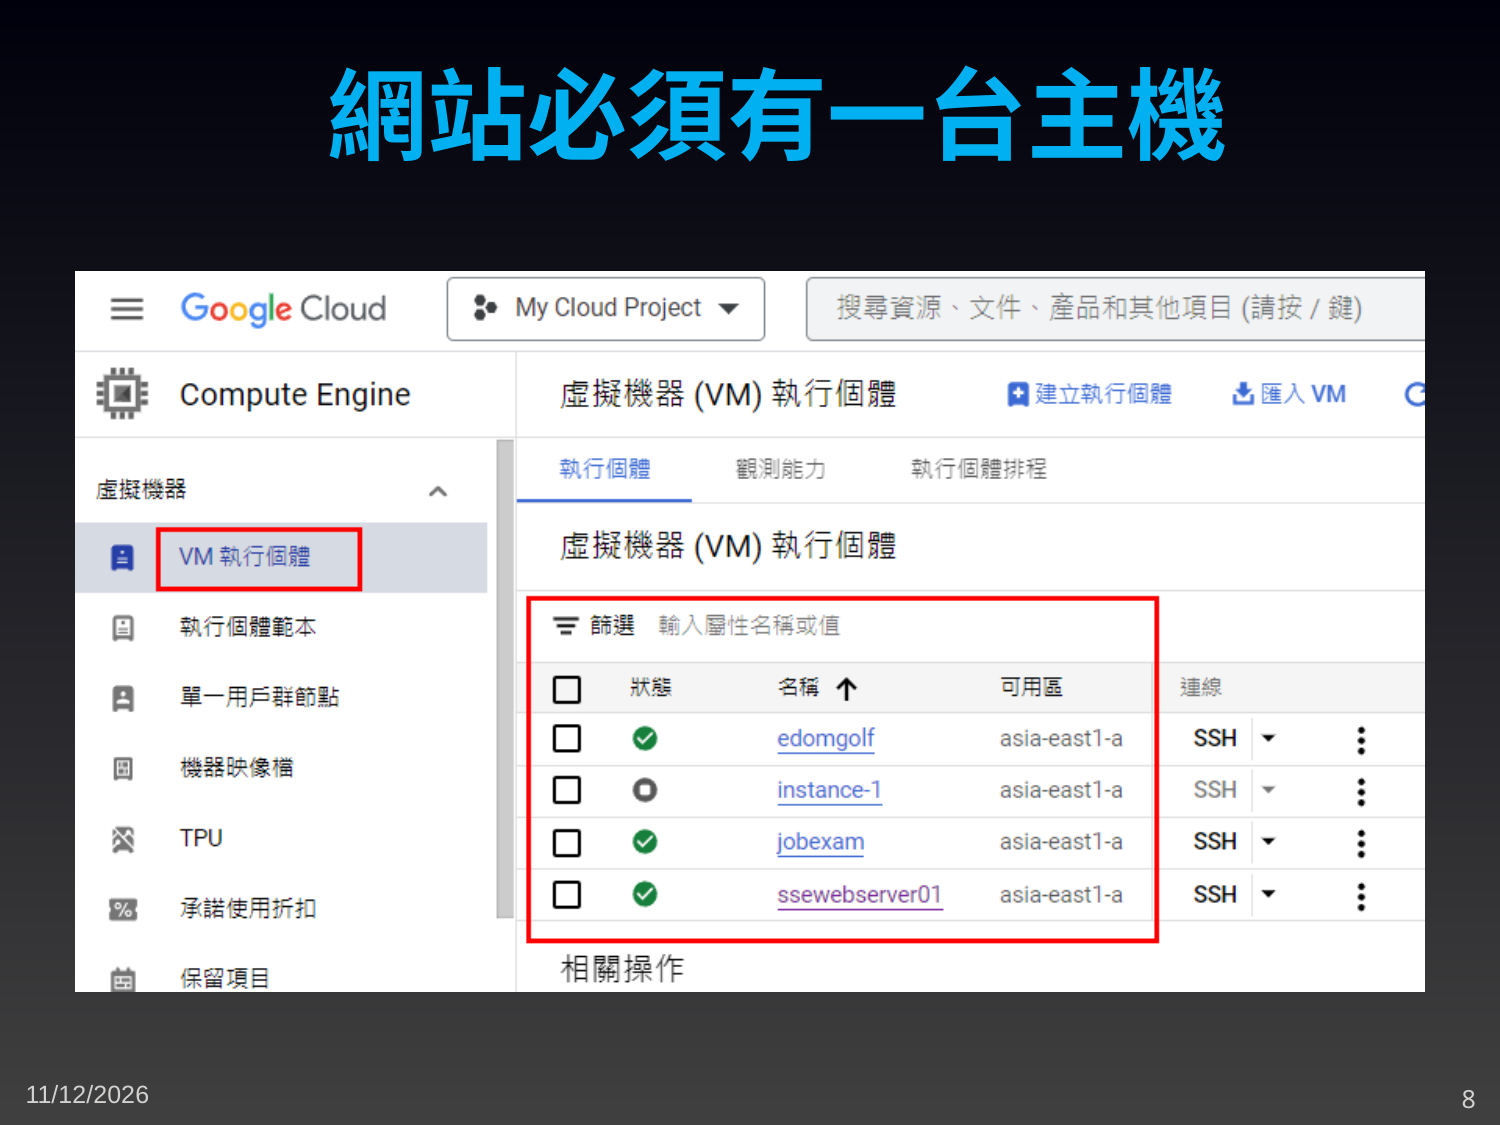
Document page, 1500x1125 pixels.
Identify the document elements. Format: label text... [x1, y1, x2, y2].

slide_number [10, 1075, 411, 1117]
text_box 網站必須有一台主機 [312, 24, 1288, 188]
picture [74, 271, 1426, 993]
slide_number 8 [1340, 1075, 1491, 1117]
